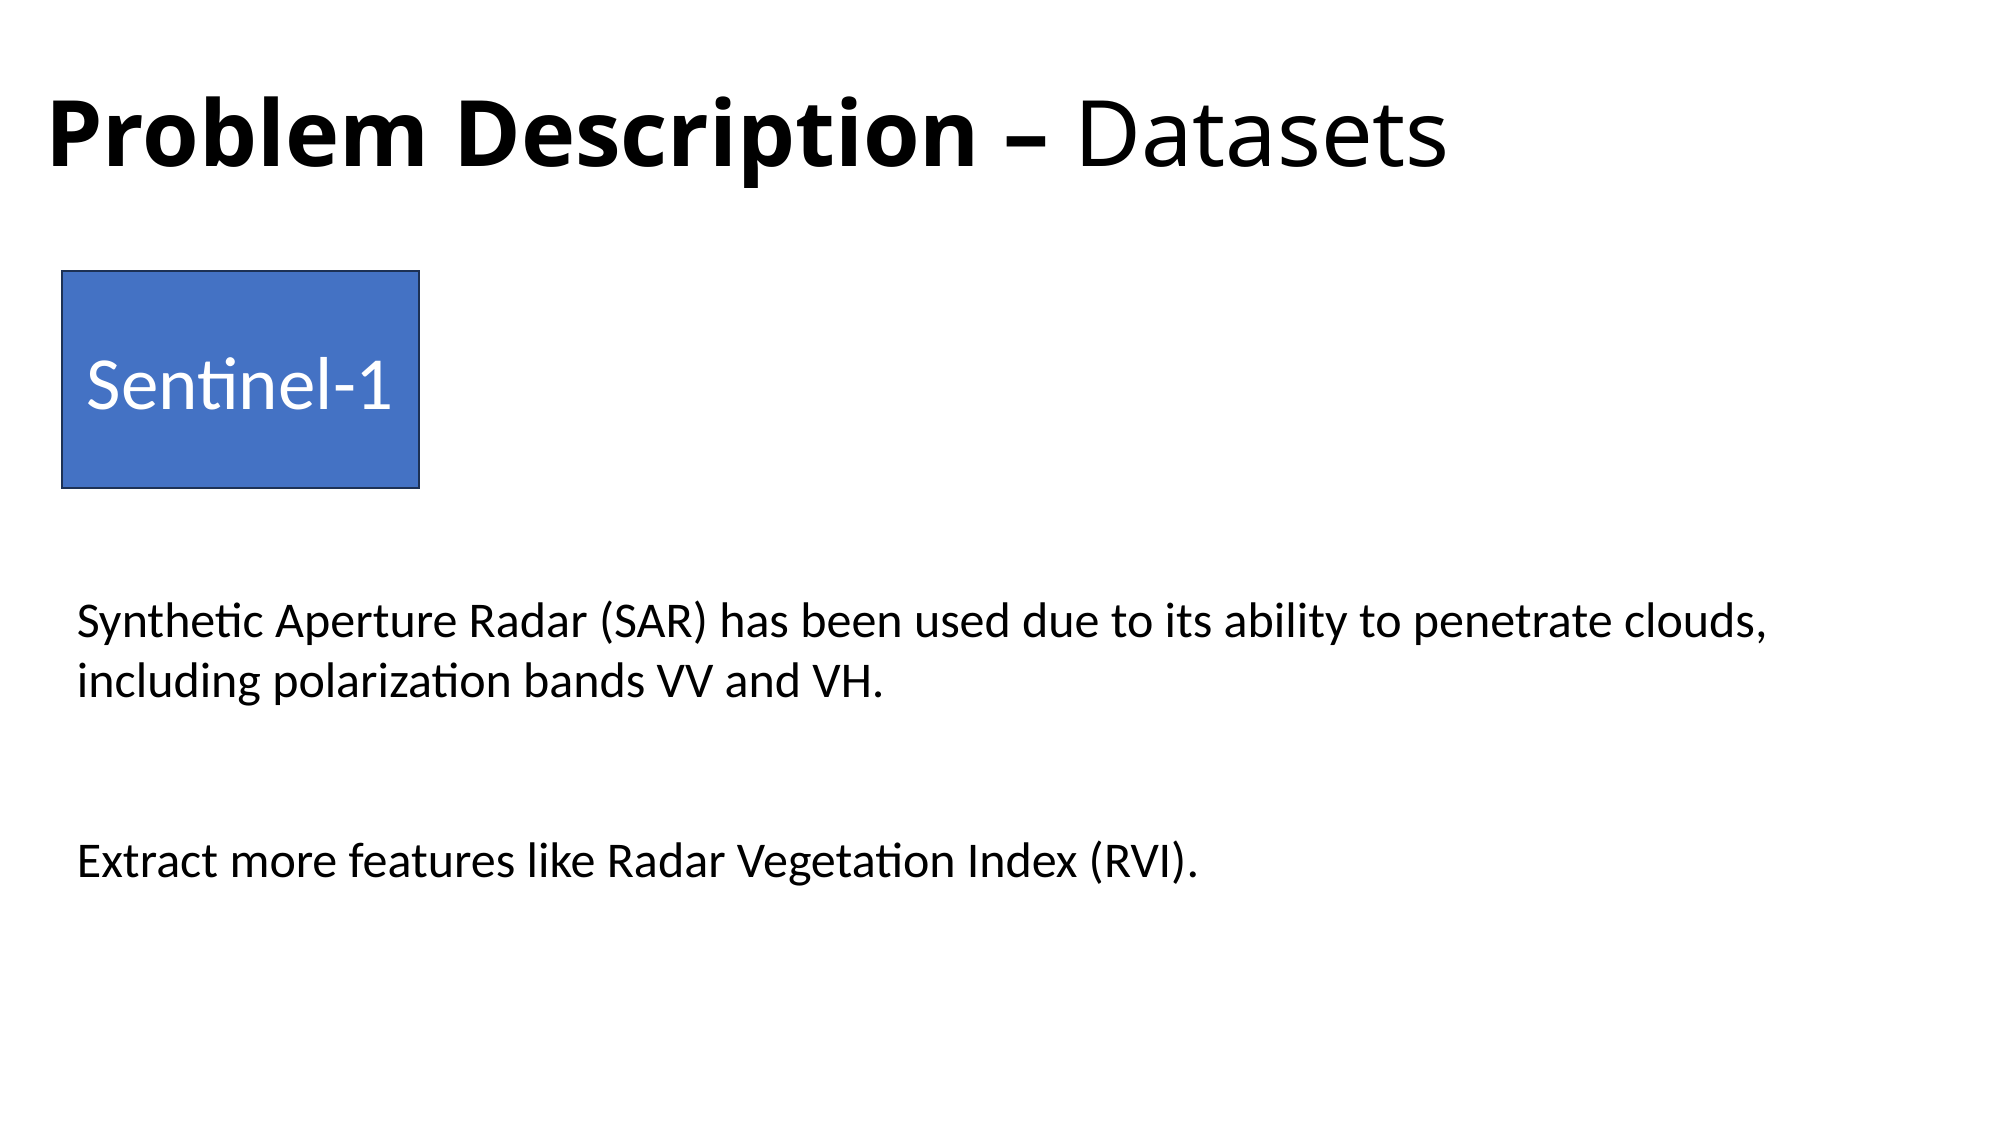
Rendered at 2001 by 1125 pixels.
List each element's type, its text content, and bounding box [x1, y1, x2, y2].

text_box Sentinel-1 [61, 270, 420, 489]
title Problem Description – Datasets [30, 27, 1756, 246]
text_box Synthetic Aperture Radar (SAR) has been used due to its ability to penetrate clouds, including polarization bands VV and VH. Extract more features like Radar Vegetation Index (RVI). [62, 580, 1811, 895]
